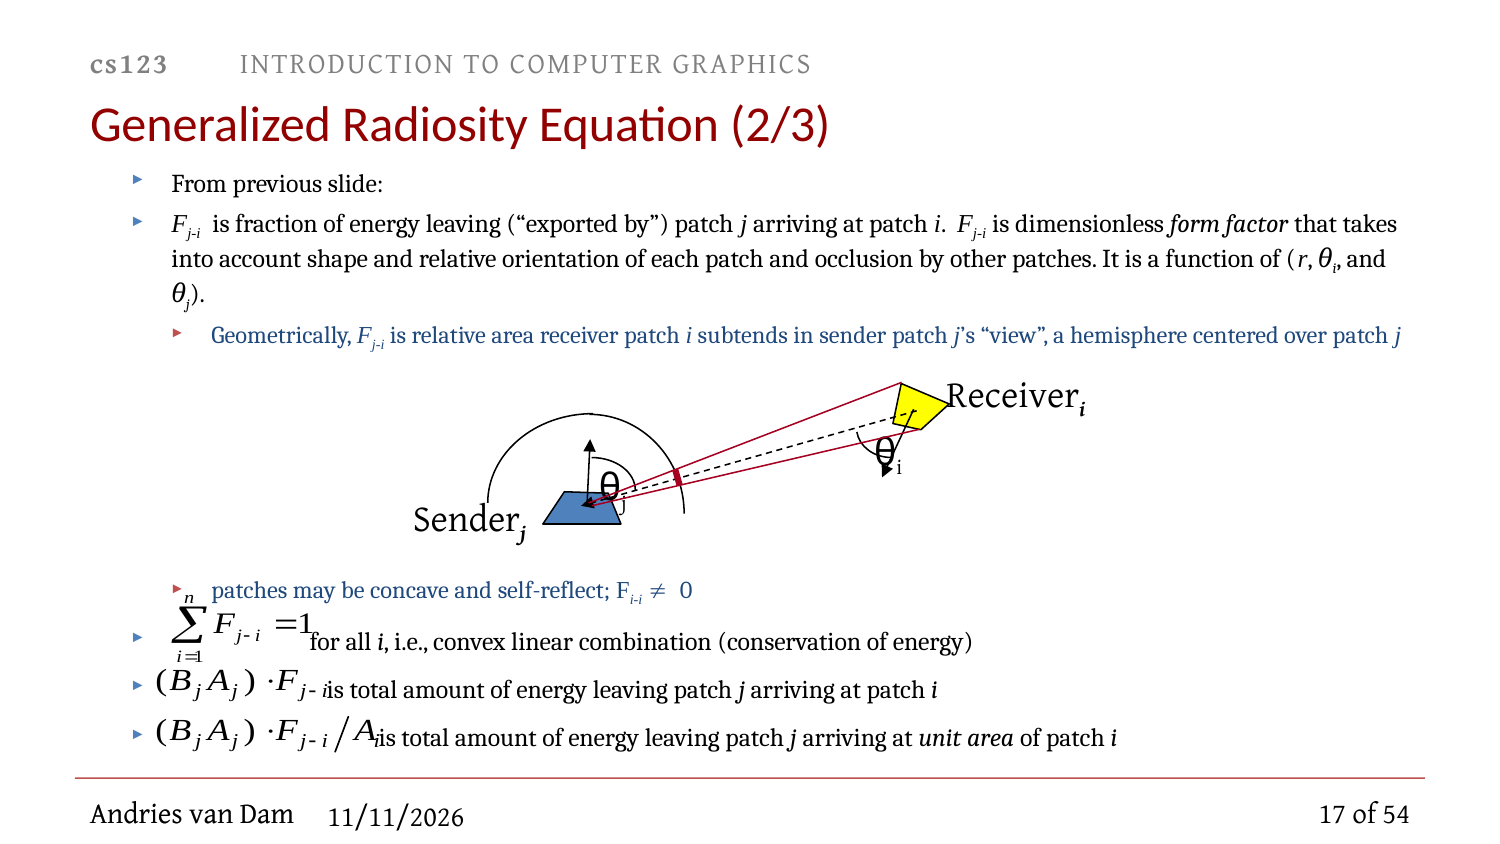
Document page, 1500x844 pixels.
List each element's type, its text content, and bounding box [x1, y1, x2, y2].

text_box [165, 584, 318, 659]
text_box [149, 709, 393, 760]
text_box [408, 362, 1088, 547]
text_box 11/28/2012 [312, 789, 688, 840]
title Generalized Radiosity Equation (2/3) [75, 84, 1425, 160]
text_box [149, 659, 337, 709]
slide_number 17 of 54 [1224, 787, 1425, 827]
